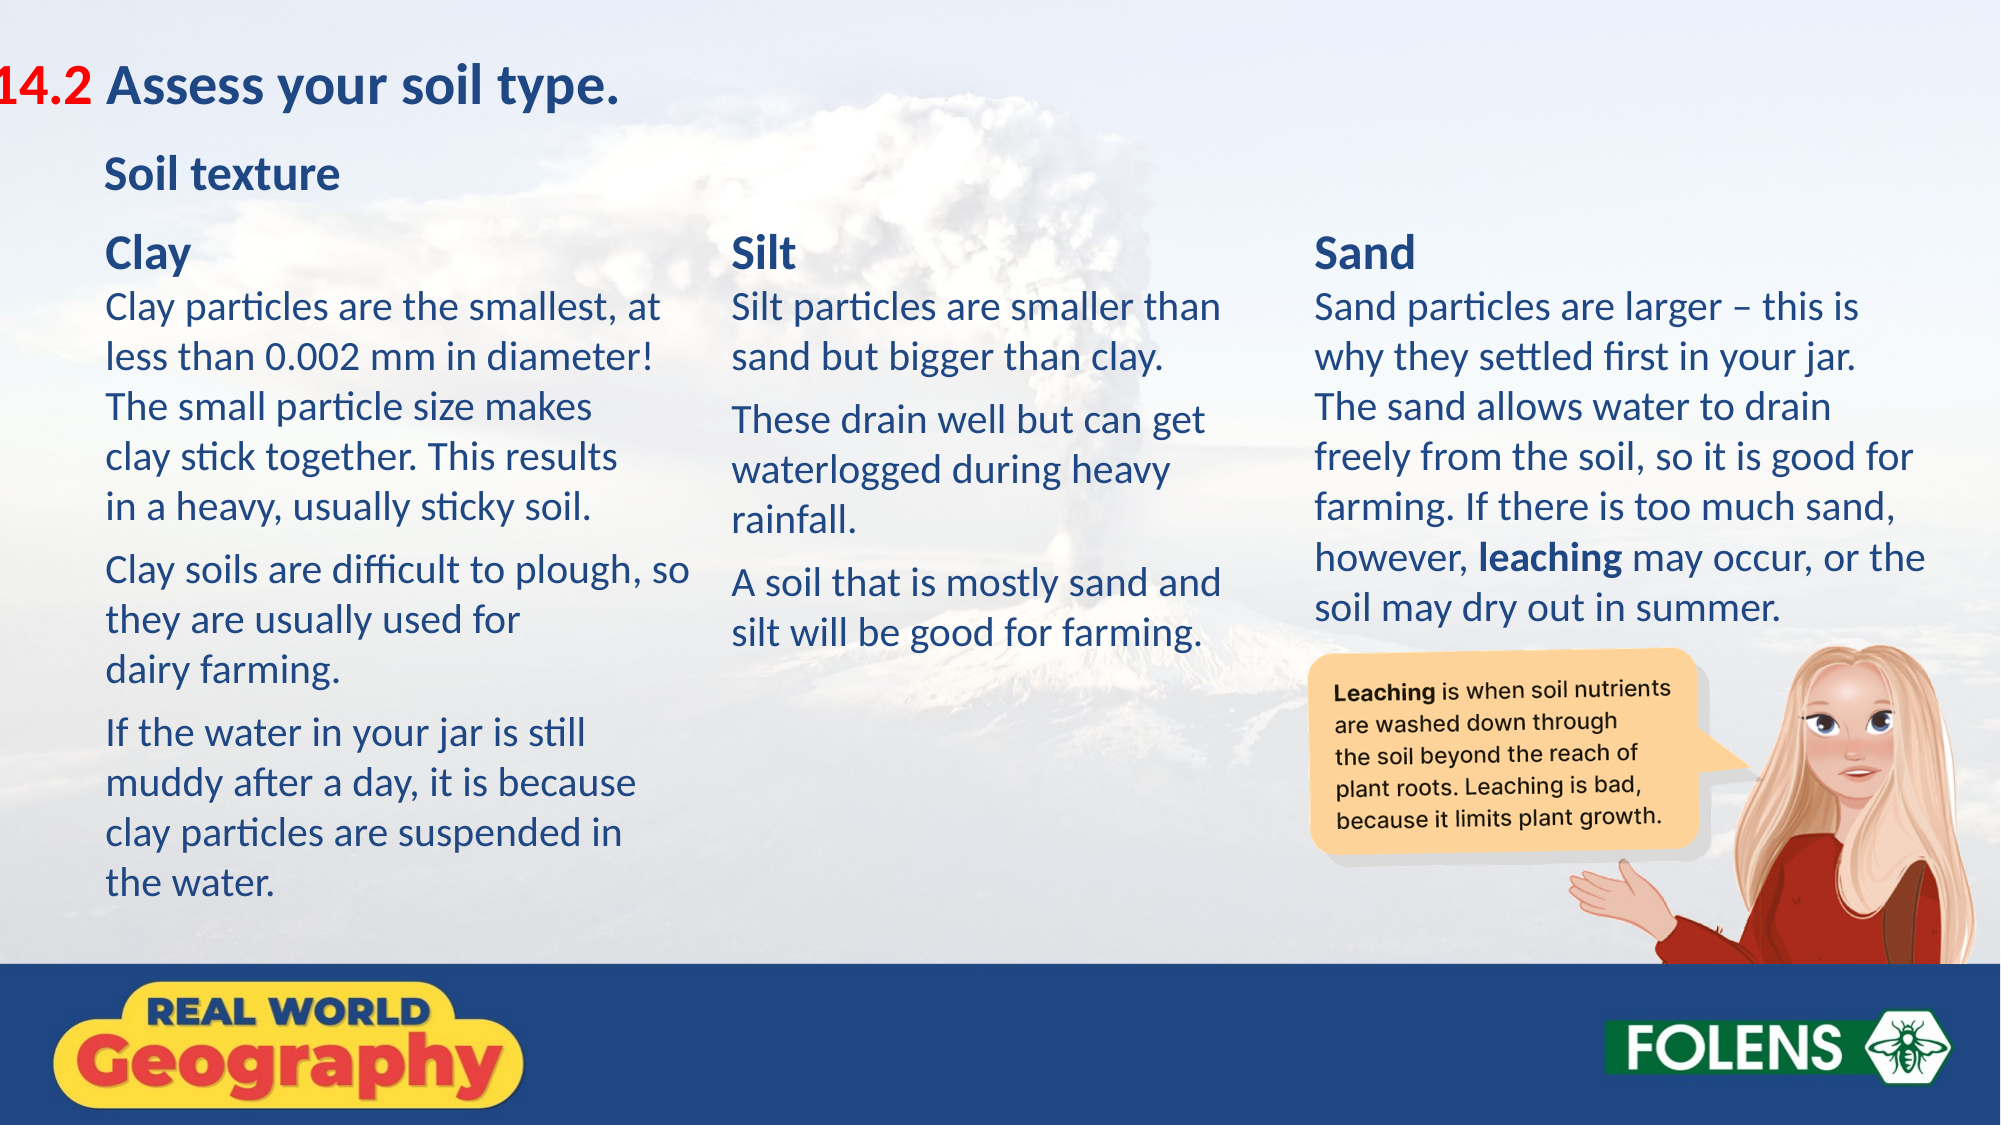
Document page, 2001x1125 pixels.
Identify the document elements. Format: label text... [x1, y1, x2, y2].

text_box Sand Sand particles are larger – this is why they settled first in your jar. The sand allows water to drain freely from the soil, so it is good for farming. If there is too much sand, however, leaching may occur, or the soil may dry out in summer. [1299, 211, 1943, 583]
text_box Soil texture [89, 132, 463, 208]
text_box Clay Clay particles are the smallest, at less than 0.002 mm in diameter! The small particle size makes clay stick together. This results in a heavy, usually sticky soil. Clay soils are difficult to plough, so they are usually used for dairy farming. If the water in your jar is still muddy after a day, it is because clay particles are suspended in the water. [90, 211, 706, 912]
text_box 14.2 Assess your soil type. [0, 38, 873, 124]
picture [0, 0, 2001, 1125]
text_box Silt Silt particles are smaller than sand but bigger than clay. These drain well but can get waterlogged during heavy rainfall. A soil that is mostly sand and silt will be good for farming. [716, 211, 1269, 662]
